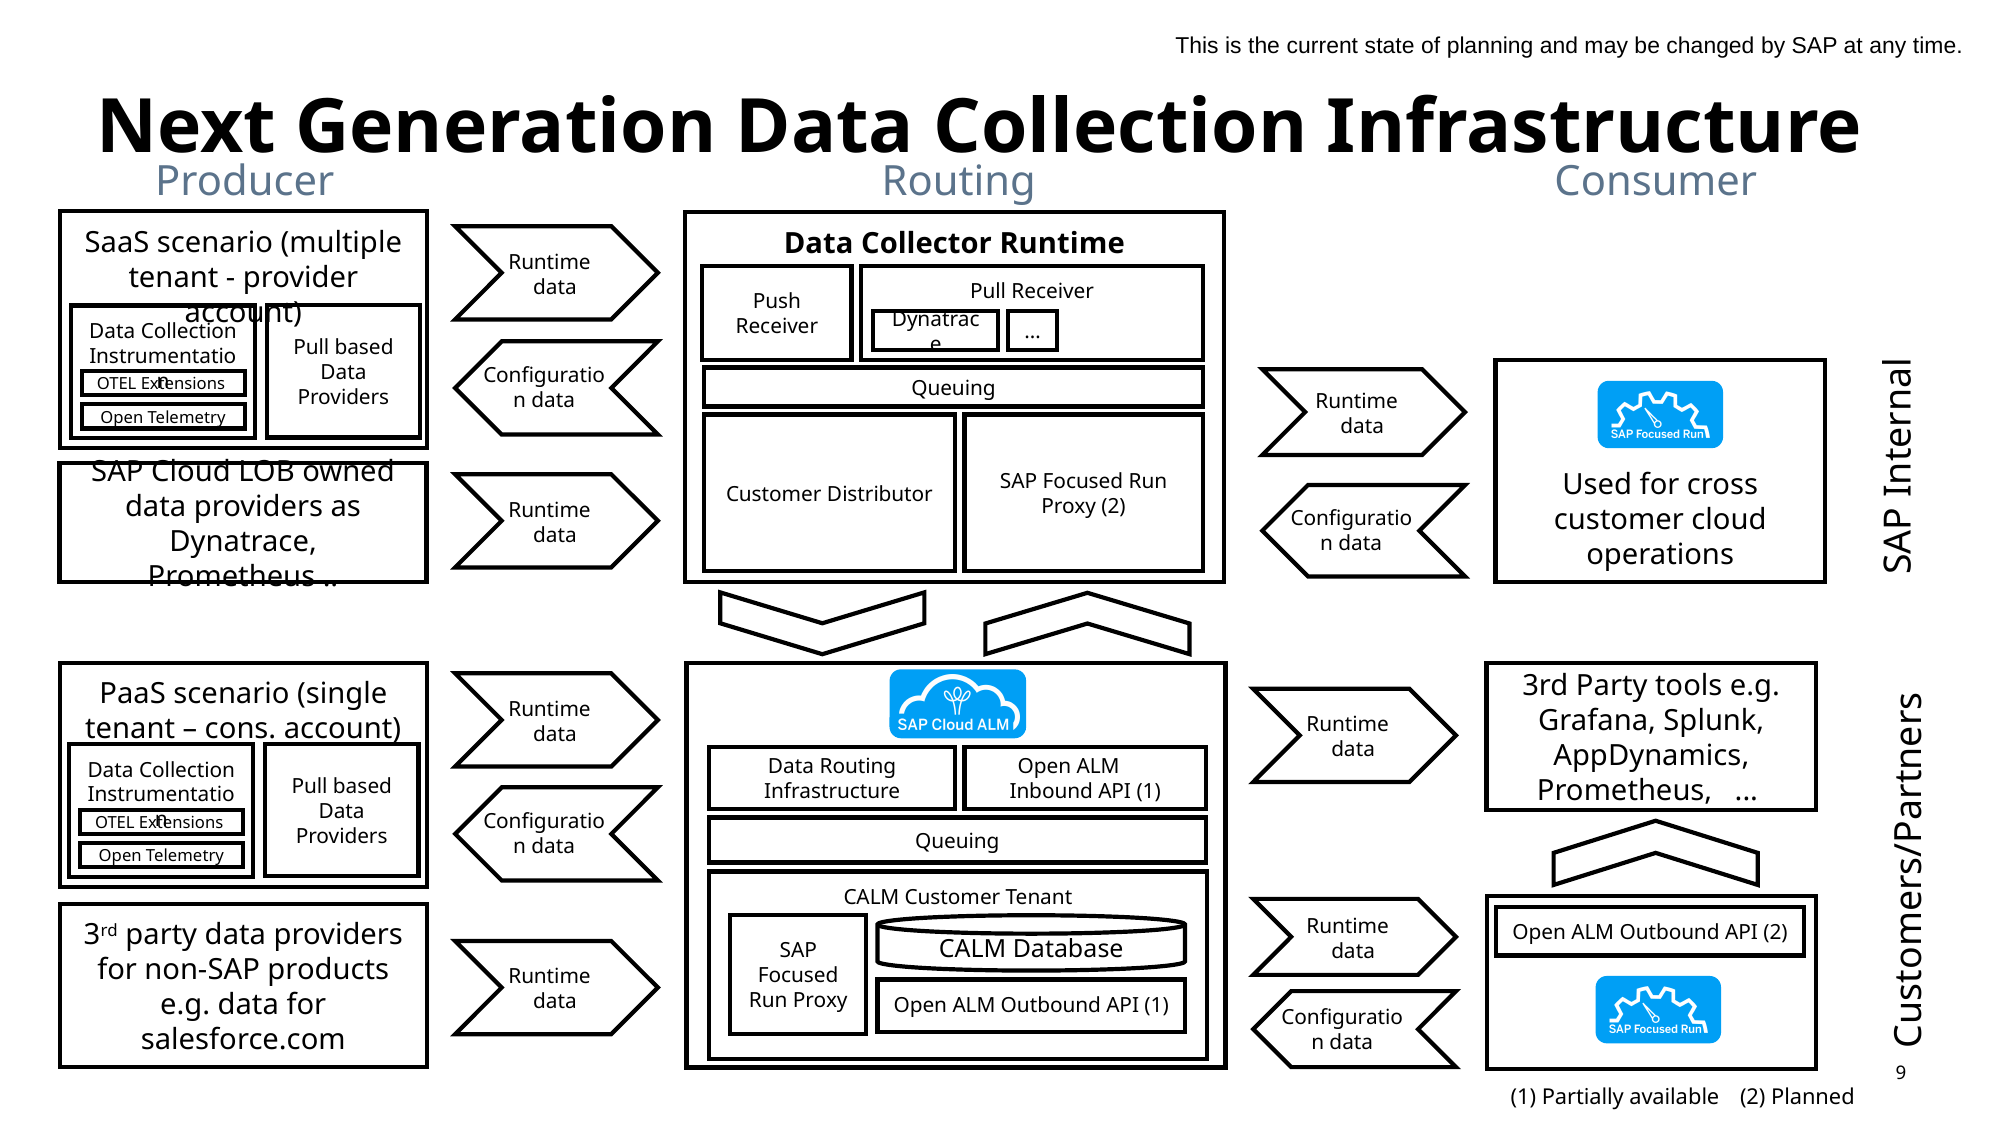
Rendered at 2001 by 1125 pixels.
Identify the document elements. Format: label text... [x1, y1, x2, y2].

text_box Data Routing Infrastructure [708, 746, 956, 810]
text_box Data Collection Instrumentation [70, 305, 255, 438]
text_box 3rd Party tools e.g. Grafana, Splunk, AppDynamics, Prometheus, ... [1486, 662, 1817, 811]
text_box Push Receiver [702, 266, 852, 360]
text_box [719, 592, 925, 655]
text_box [1252, 898, 1457, 976]
text_box Producer [124, 168, 365, 209]
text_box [1252, 688, 1457, 783]
text_box Customer Distributor [703, 414, 956, 572]
text_box Open ALM Outbound API (1) [877, 979, 1186, 1033]
text_box OTEL Extensions [81, 371, 245, 396]
text_box SAP Focused Run Proxy (2) [964, 414, 1203, 572]
text_box [985, 592, 1190, 655]
text_box … [1007, 310, 1058, 350]
text_box Queuing [708, 817, 1206, 863]
text_box Pull based Data Providers [264, 743, 419, 877]
text_box Open ALM Inbound API (1) [964, 746, 1206, 810]
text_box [454, 473, 659, 568]
text_box OTEL Extensions [79, 810, 243, 835]
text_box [454, 341, 659, 435]
text_box Open Telemetry [81, 404, 245, 429]
text_box Pull based Data Providers [266, 305, 421, 438]
text_box Consumer [1522, 168, 1789, 209]
text_box Queuing [703, 367, 1203, 407]
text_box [1595, 975, 1722, 1044]
text_box SaaS scenario (multiple tenant - provider account) [59, 211, 427, 448]
text_box CALM Customer Tenant [708, 871, 1207, 1060]
text_box CALM Database [877, 915, 1186, 971]
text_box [889, 669, 1027, 739]
text_box PaaS scenario (single tenant – cons. account) [59, 662, 427, 888]
text_box Data Collection Instrumentation [69, 744, 254, 877]
text_box [1553, 820, 1758, 885]
text_box Used for cross customer cloud operations [1495, 360, 1826, 583]
text_box SAP Internal [1872, 350, 1919, 575]
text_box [1597, 380, 1724, 449]
text_box [686, 662, 1226, 1068]
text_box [454, 225, 659, 320]
text_box (1) Partially available [1510, 1082, 1720, 1109]
text_box [1487, 895, 1817, 1069]
text_box Customers/Partners [1883, 691, 1929, 1049]
text_box This is the current state of planning and may be changed by SAP at any time. [1160, 23, 1981, 66]
text_box SAP Cloud LOB owned data providers as Dynatrace, Prometheus .. [59, 462, 427, 582]
title Next Generation Data Collection Infrastructure [96, 77, 1904, 168]
text_box Pull Receiver [861, 266, 1203, 360]
text_box Data Collector Runtime [684, 212, 1224, 583]
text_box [454, 786, 659, 881]
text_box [1261, 484, 1466, 577]
text_box SAP Focused Run Proxy [730, 915, 866, 1034]
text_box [1261, 368, 1466, 456]
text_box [454, 673, 659, 767]
text_box Open Telemetry [79, 843, 243, 868]
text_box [1252, 990, 1457, 1068]
text_box Routing [856, 168, 1061, 209]
text_box 3rd party data providers for non-SAP products e.g. data for salesforce.com [59, 903, 427, 1068]
text_box Dynatrace [872, 310, 999, 350]
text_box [454, 940, 659, 1035]
text_box (2) Planned [1740, 1082, 1856, 1109]
